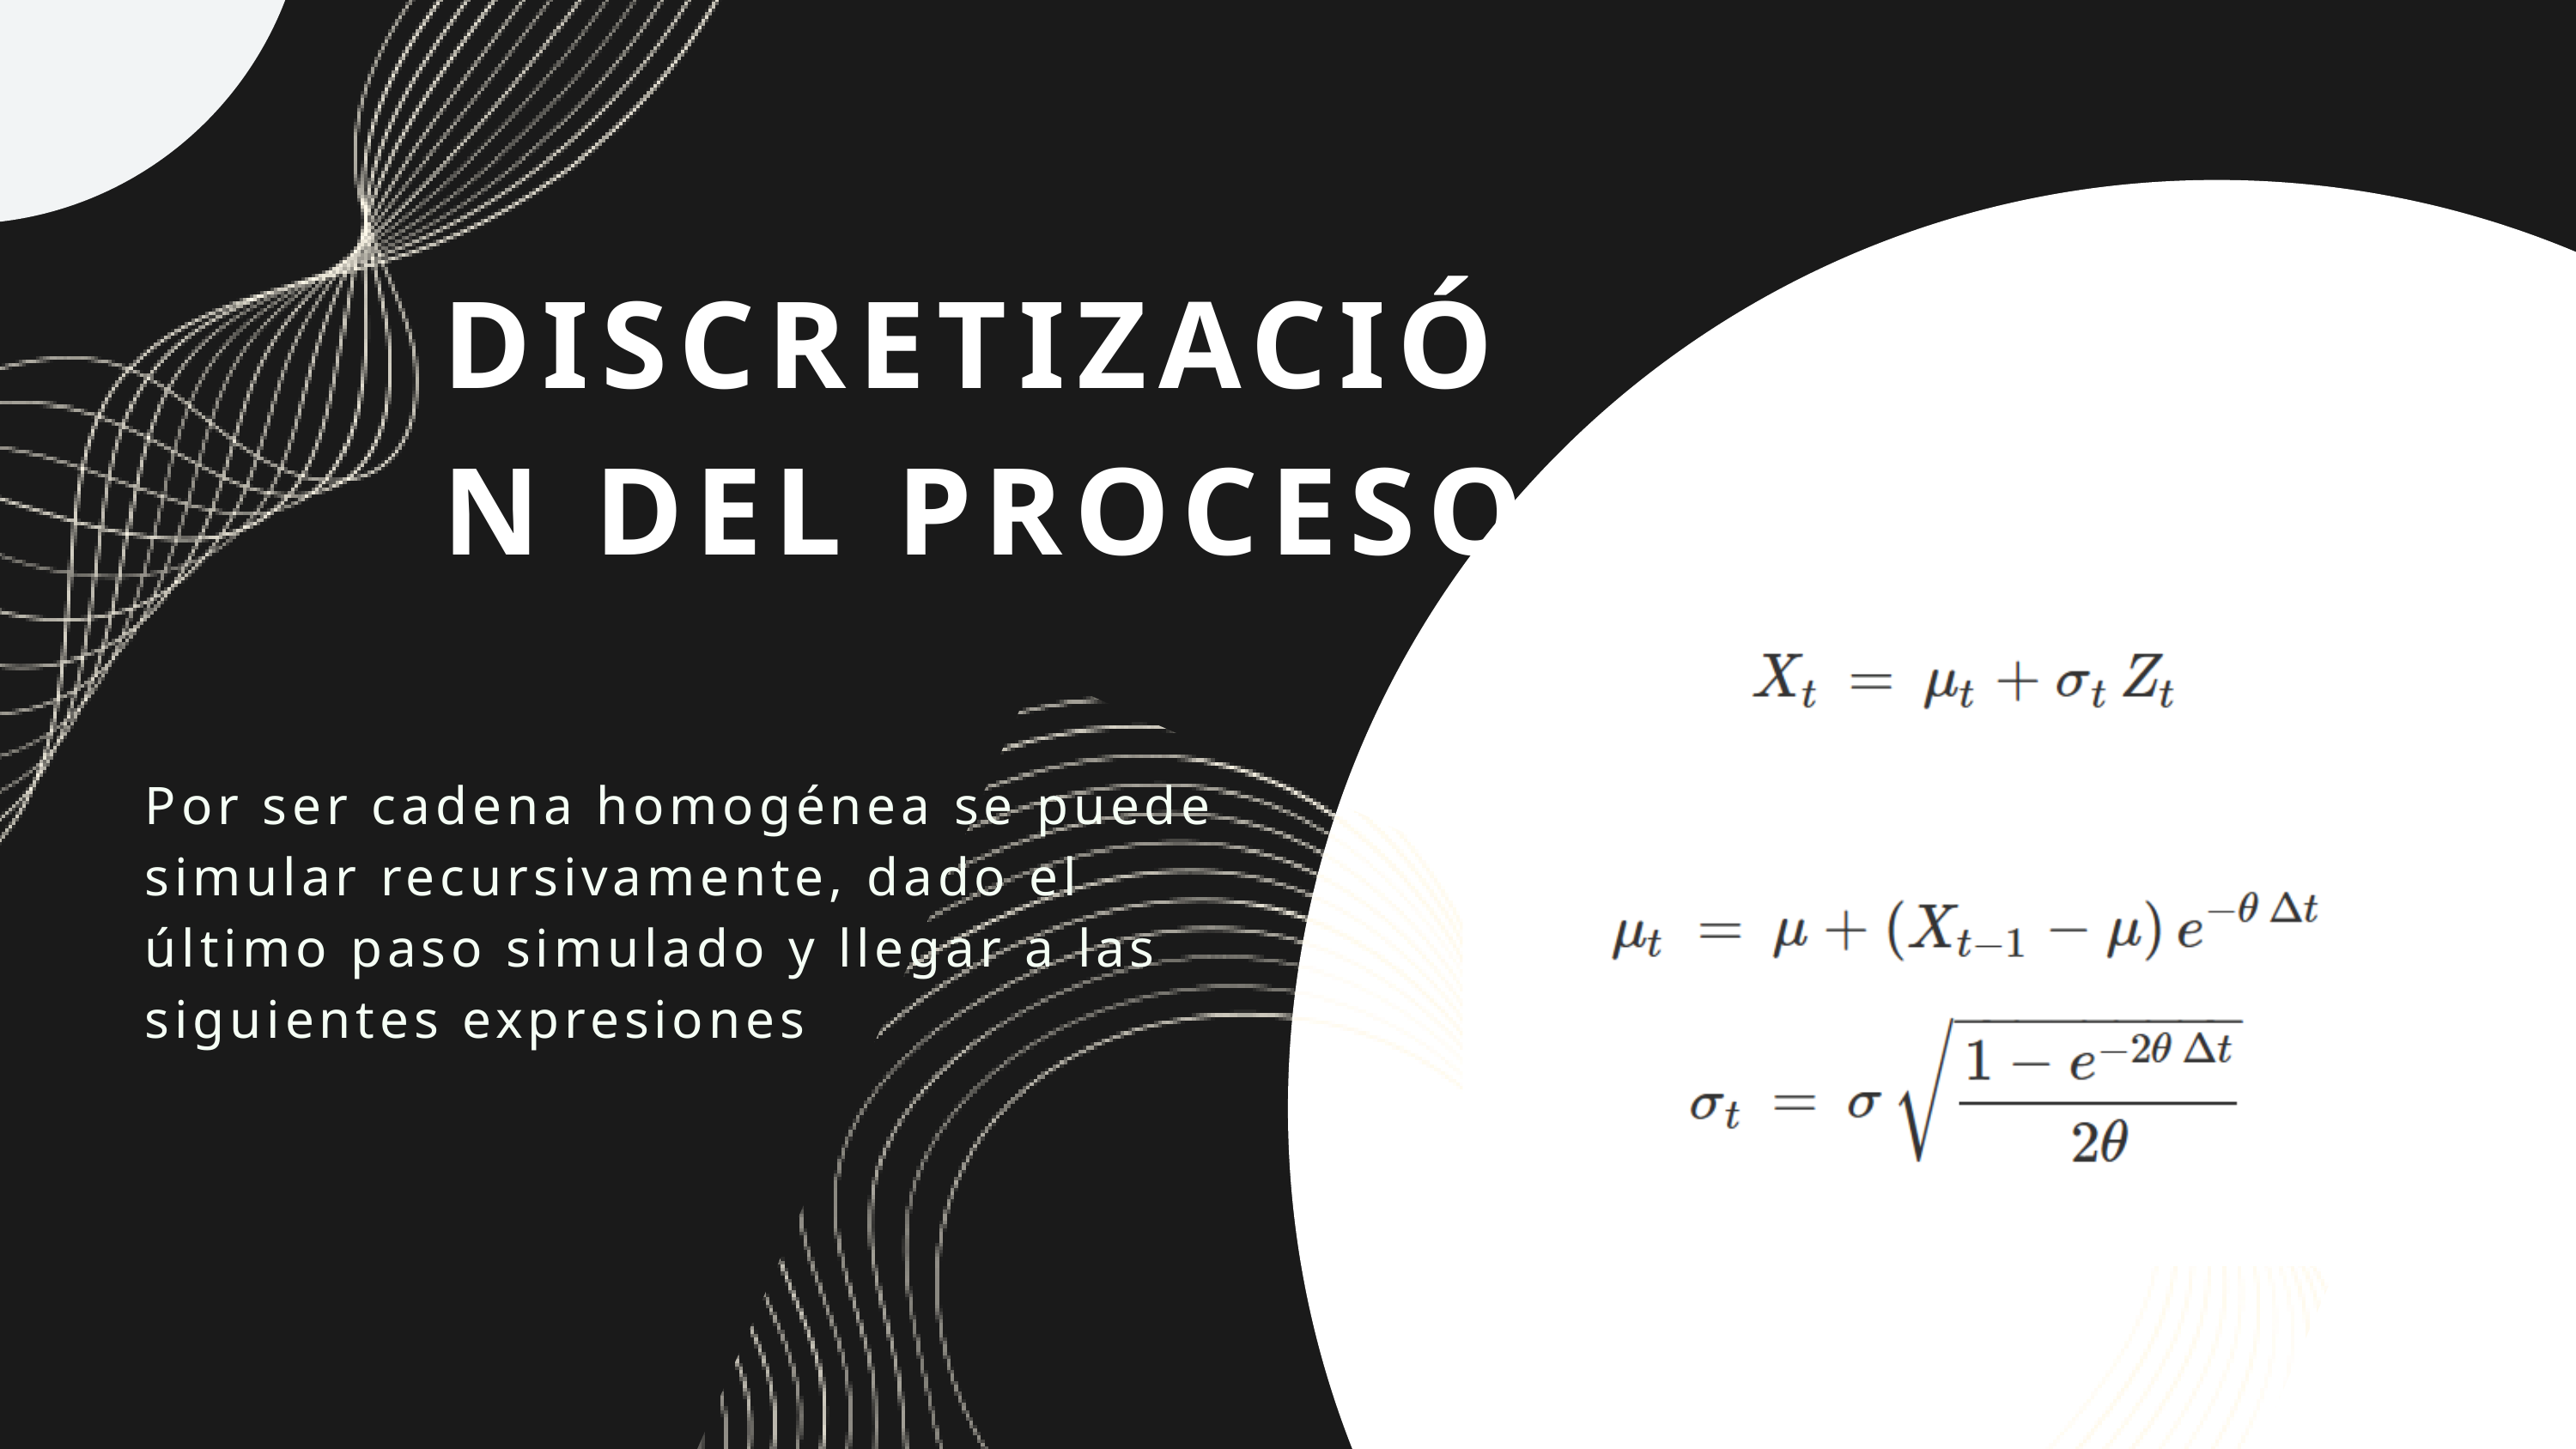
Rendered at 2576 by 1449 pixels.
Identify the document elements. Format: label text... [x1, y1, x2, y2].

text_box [0, 0, 309, 225]
text_box DISCRETIZACIÓN DEL PROCESO [441, 246, 1281, 579]
text_box [0, 0, 771, 908]
text_box Por ser cadena homogénea se puede simular recursivamente, dado el último paso simulado y llegar a las siguientes expresiones [144, 763, 1245, 1050]
text_box [697, 671, 1281, 1449]
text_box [1287, 179, 2576, 1449]
